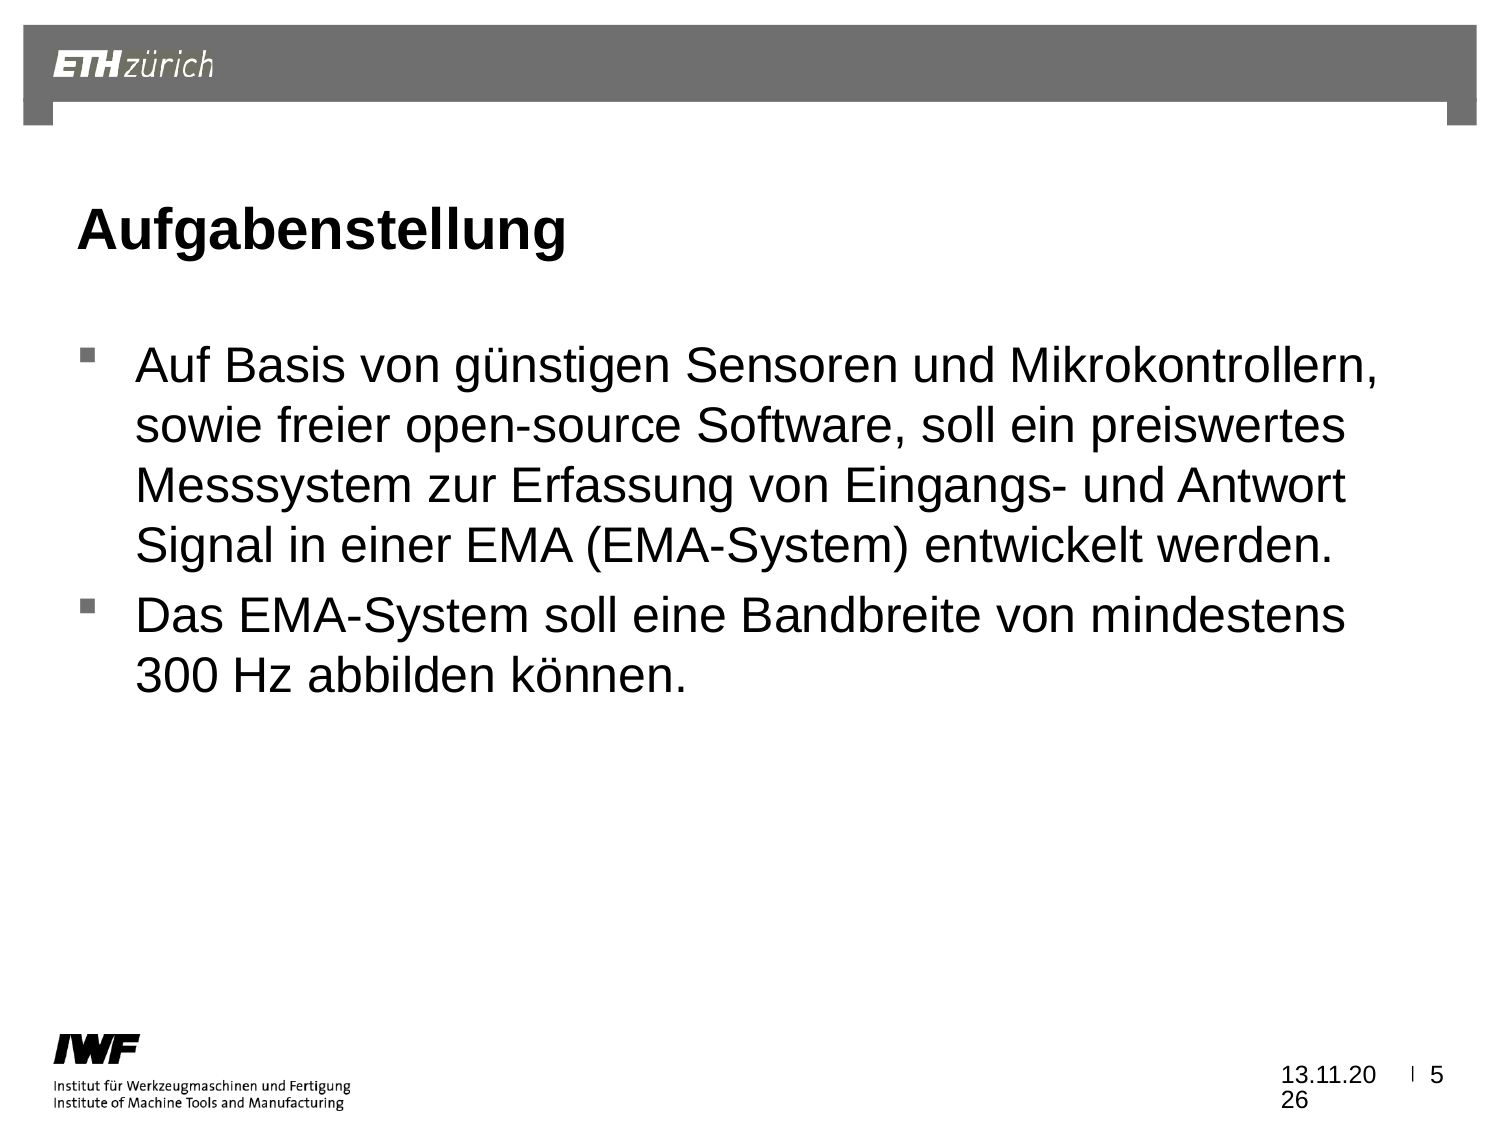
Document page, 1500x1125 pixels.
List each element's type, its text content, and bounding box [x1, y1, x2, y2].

list Auf Basis von günstigen Sensoren und Mikrokontrollern, sowie freier open-source Software, soll ein preiswertes Messsystem zur Erfassung von Eingangs- und Antwort Signal in einer EMA (EMA-System) entwickelt werden. Das EMA-System soll eine Bandbreite von mindestens 300 Hz abbilden können. [53, 332, 1447, 1023]
title Aufgabenstellung [53, 101, 1447, 262]
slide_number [1280, 1034, 1382, 1112]
picture [53, 1034, 352, 1111]
slide_number 5 [1415, 1034, 1459, 1112]
